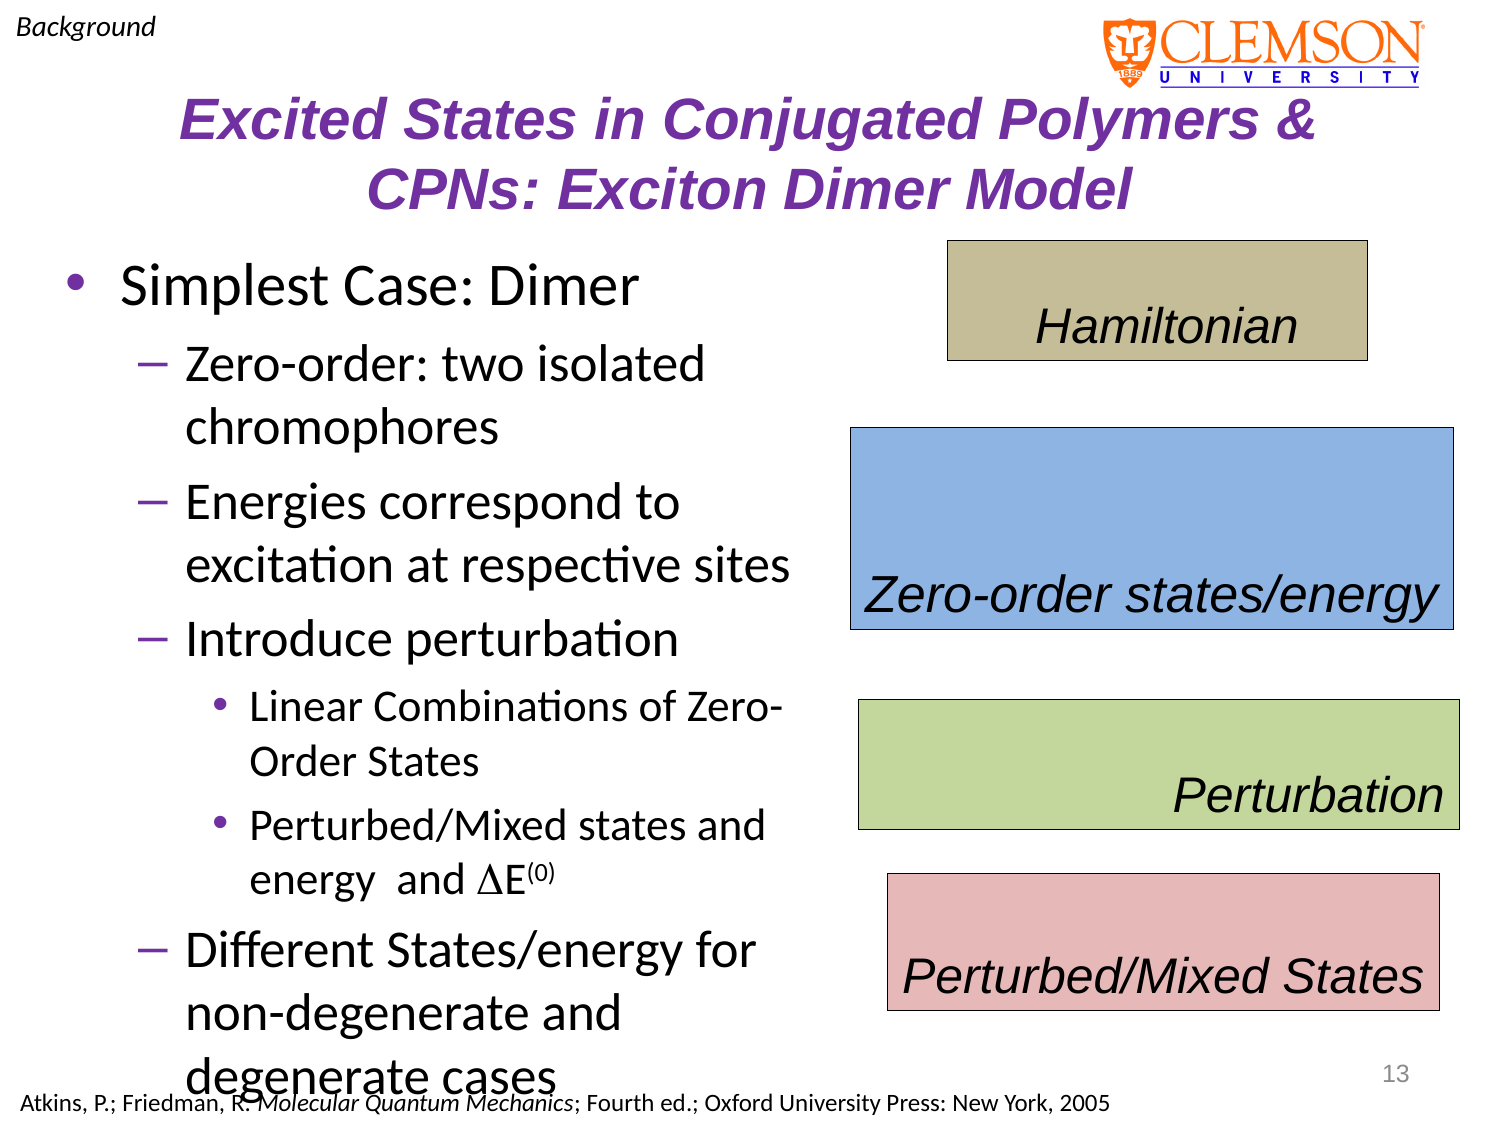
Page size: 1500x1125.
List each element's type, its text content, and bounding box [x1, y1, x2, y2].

title Excited States in Conjugated Polymers & CPNs: Exciton Dimer Model [75, 57, 1425, 246]
text_box Background [1, 0, 172, 50]
picture [1103, 18, 1426, 88]
text_box Atkins, P.; Friedman, R. Molecular Quantum Mechanics; Fourth ed.; Oxford University Press: New York, 2005 [5, 1079, 1127, 1125]
slide_number 13 [1074, 1042, 1425, 1103]
